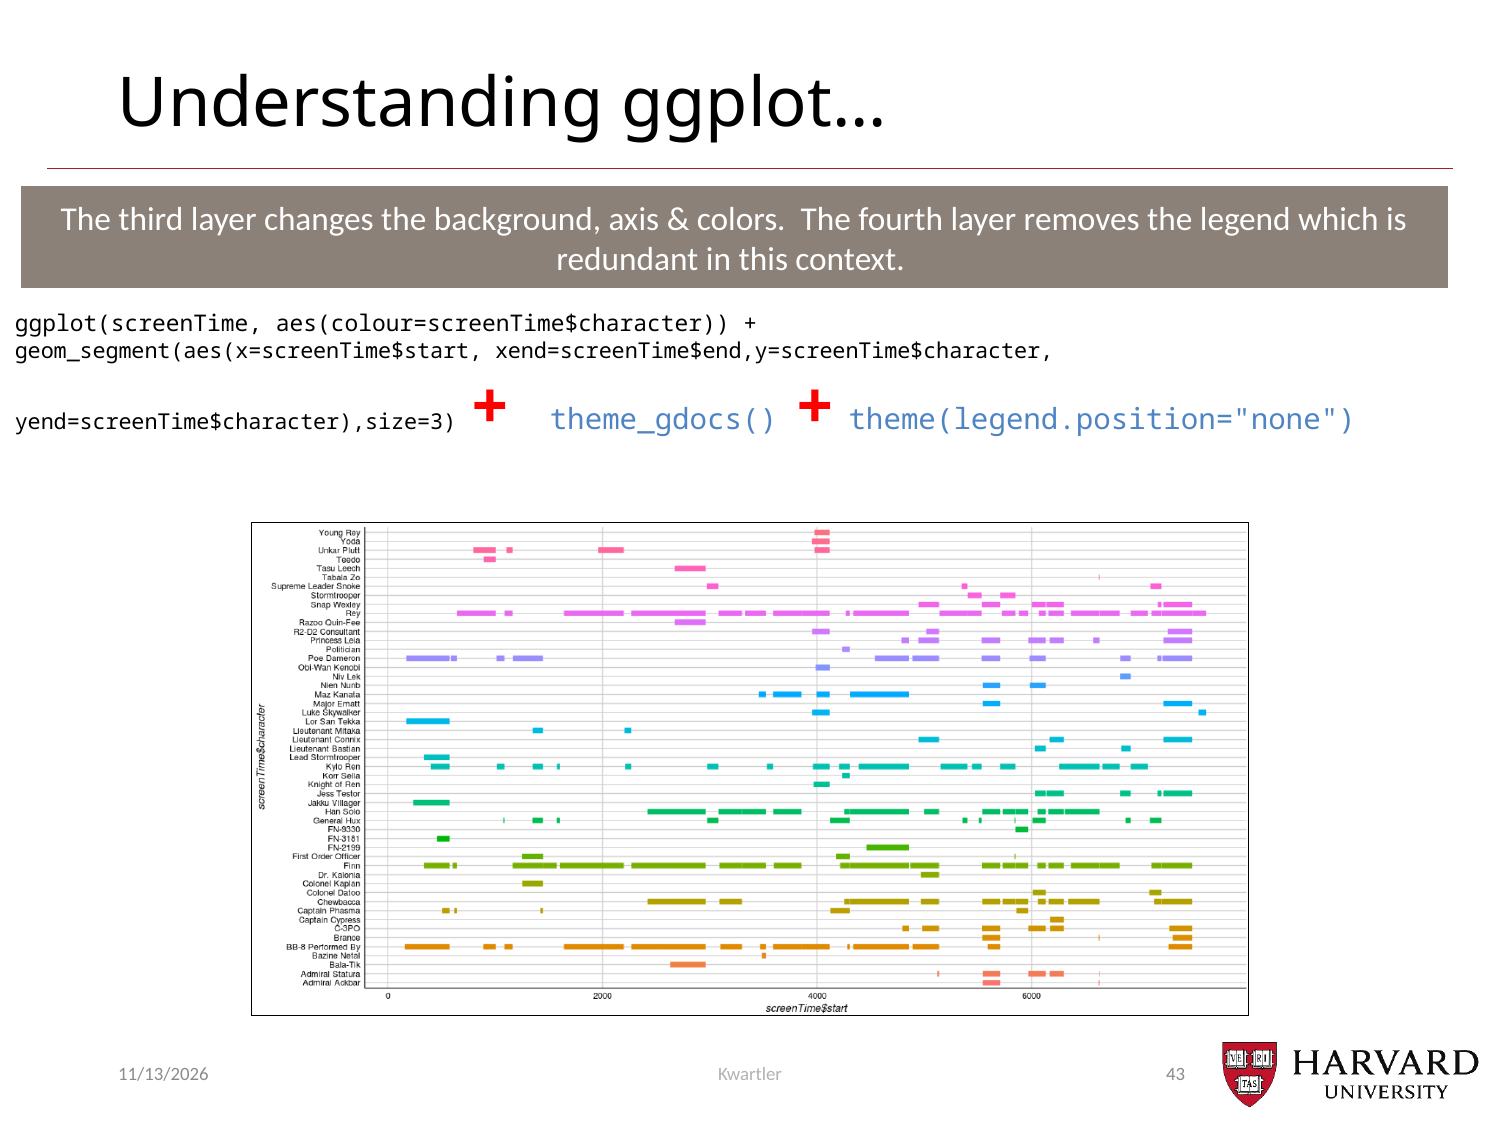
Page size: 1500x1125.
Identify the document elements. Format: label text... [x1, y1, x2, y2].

slide_number 43 [1059, 1042, 1200, 1103]
picture [251, 522, 1249, 1016]
picture [1200, 1024, 1500, 1125]
footer Kwartler [496, 1042, 1004, 1103]
text_box The third layer changes the background, axis & colors. The fourth layer removes the legend which is redundant in this context. [21, 186, 1448, 288]
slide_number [103, 1042, 441, 1103]
text_box ggplot(screenTime, aes(colour=screenTime$character)) + geom_segment(aes(x=screenTime$start, xend=screenTime$end,y=screenTime$character, yend=screenTime$character),size=3) + theme_gdocs() + theme(legend.position="none") [0, 301, 1500, 450]
title Understanding ggplot… [103, 59, 1397, 157]
